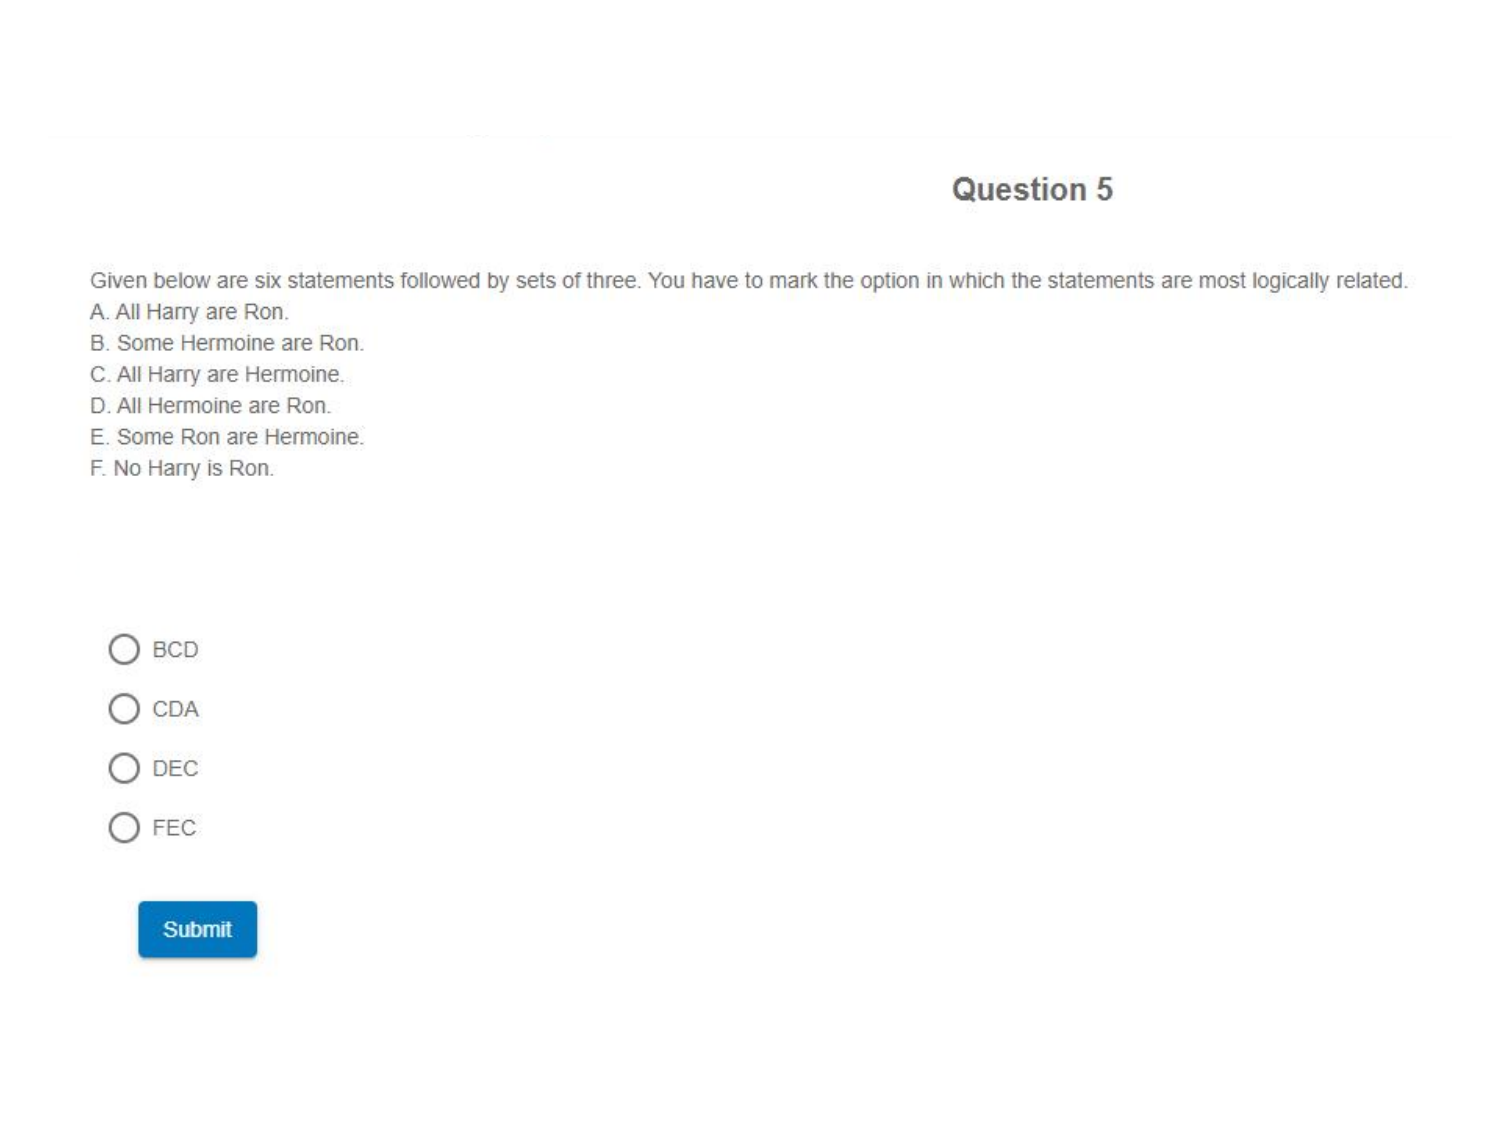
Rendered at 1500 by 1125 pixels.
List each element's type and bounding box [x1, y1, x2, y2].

picture [48, 135, 1452, 990]
